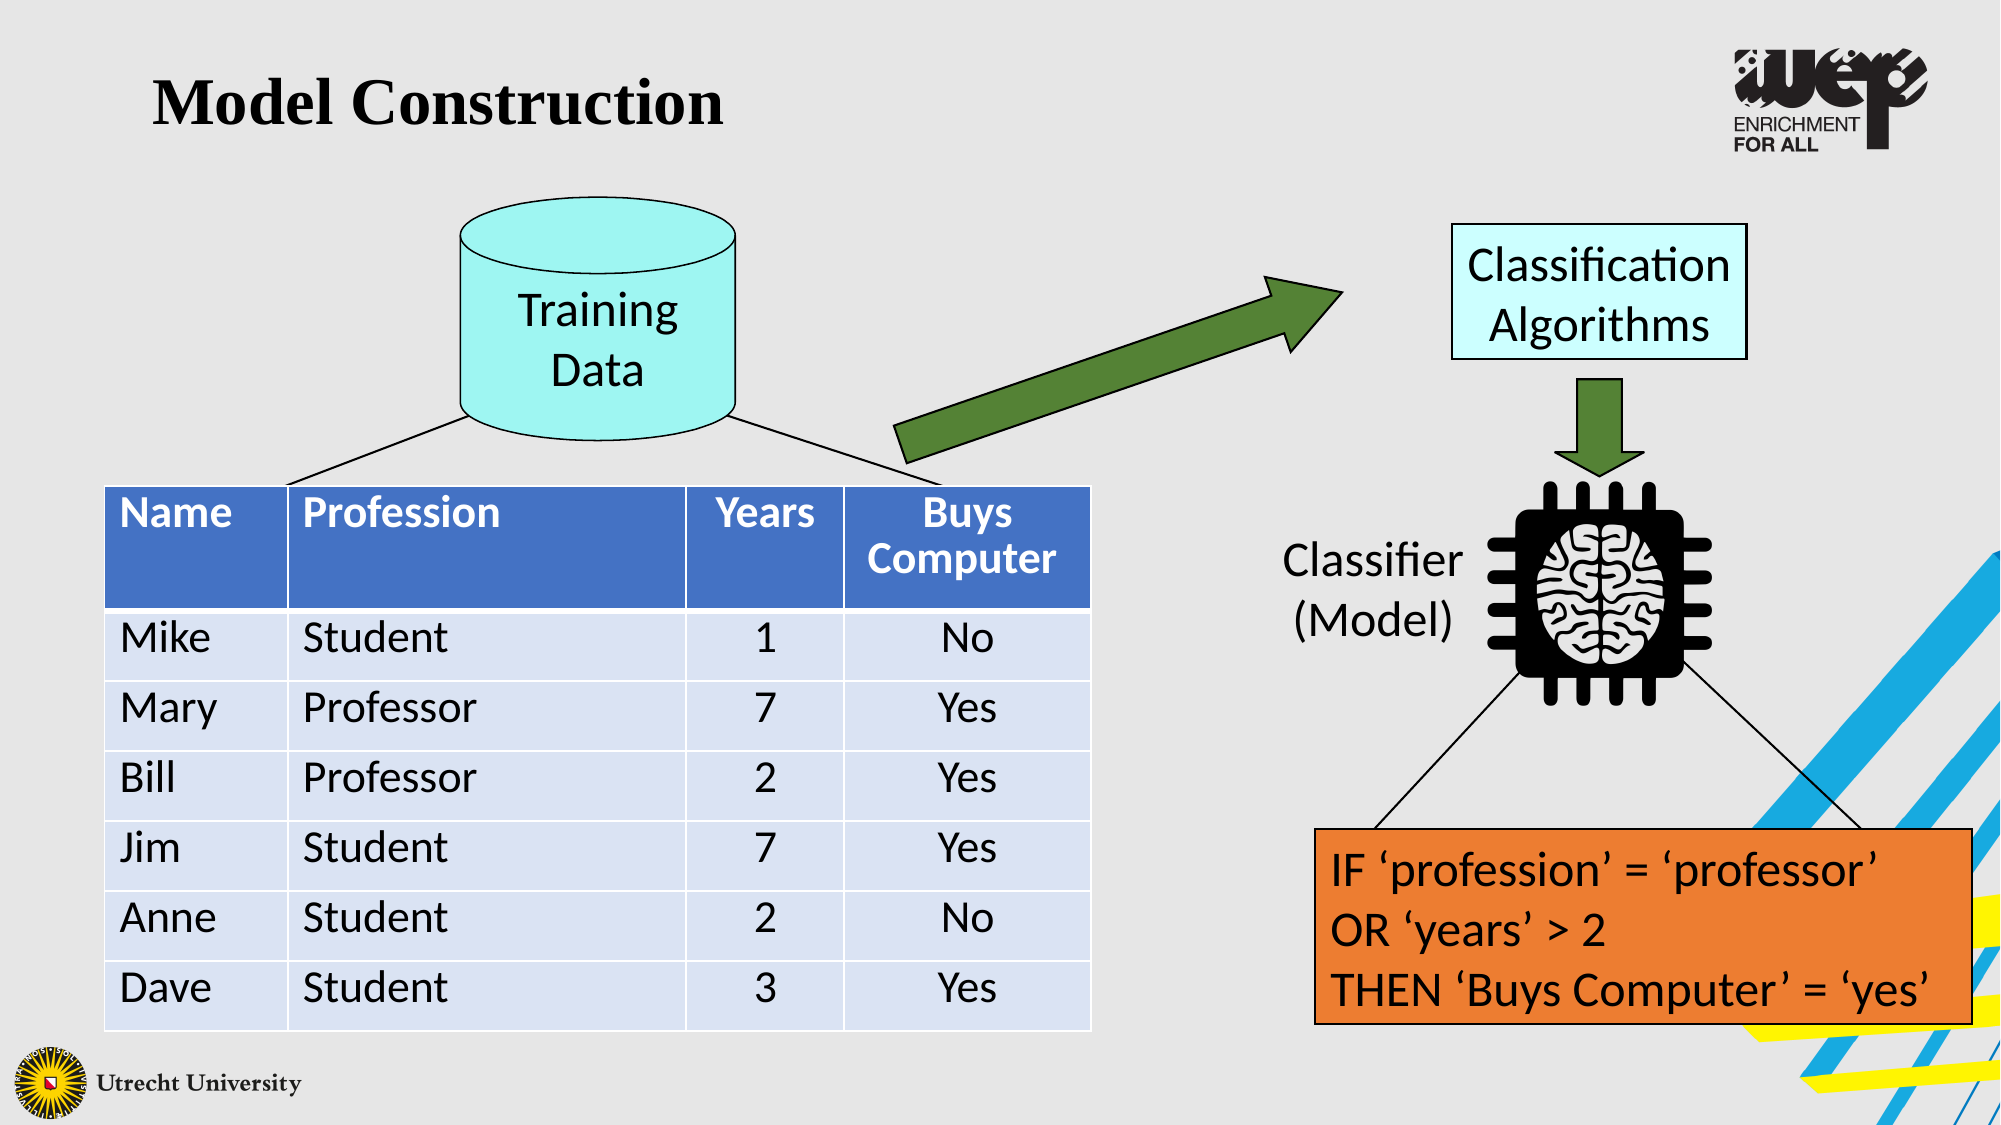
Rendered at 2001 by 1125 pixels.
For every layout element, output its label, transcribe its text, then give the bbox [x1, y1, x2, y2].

table_cell Yes [845, 962, 1090, 1030]
table_cell 1 [687, 614, 843, 680]
table_cell Yes [845, 822, 1090, 890]
text_box Classifier (Model) [1267, 519, 1480, 655]
table_header Name [105, 487, 287, 608]
table_cell Professor [289, 682, 685, 750]
text_box [893, 276, 1343, 464]
text_box [1554, 379, 1645, 477]
text_box IF ‘profession’ = ‘professor’ OR ‘years’ > 2 THEN ‘Buys Computer’ = ‘yes’ [1315, 828, 1973, 1024]
table_cell Mary [105, 682, 287, 750]
table_cell Dave [105, 962, 287, 1030]
table_cell 3 [687, 962, 843, 1030]
picture [0, 0, 2001, 1125]
table_cell Student [289, 822, 685, 890]
table_cell Bill [105, 752, 287, 820]
table_cell No [845, 614, 1090, 680]
table_cell Yes [845, 752, 1090, 820]
table_cell Jim [105, 822, 287, 890]
table_cell Student [289, 614, 685, 680]
table_cell Student [289, 892, 685, 960]
table_cell 7 [687, 822, 843, 890]
table_cell Mike [105, 614, 287, 680]
table_cell Professor [289, 752, 685, 820]
table_header Profession [289, 487, 685, 608]
table_header Buys Computer [845, 487, 1090, 608]
table_cell Yes [845, 682, 1090, 750]
table_cell Anne [105, 892, 287, 960]
table_cell Student [289, 962, 685, 1030]
table_cell 7 [687, 682, 843, 750]
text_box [459, 196, 739, 444]
text_box Classification Algorithms [1452, 223, 1747, 359]
table_cell 2 [687, 752, 843, 820]
table_header Years [687, 487, 843, 608]
text_box Model Construction [137, 59, 1863, 211]
table_cell No [845, 892, 1090, 960]
table_cell 2 [687, 892, 843, 960]
